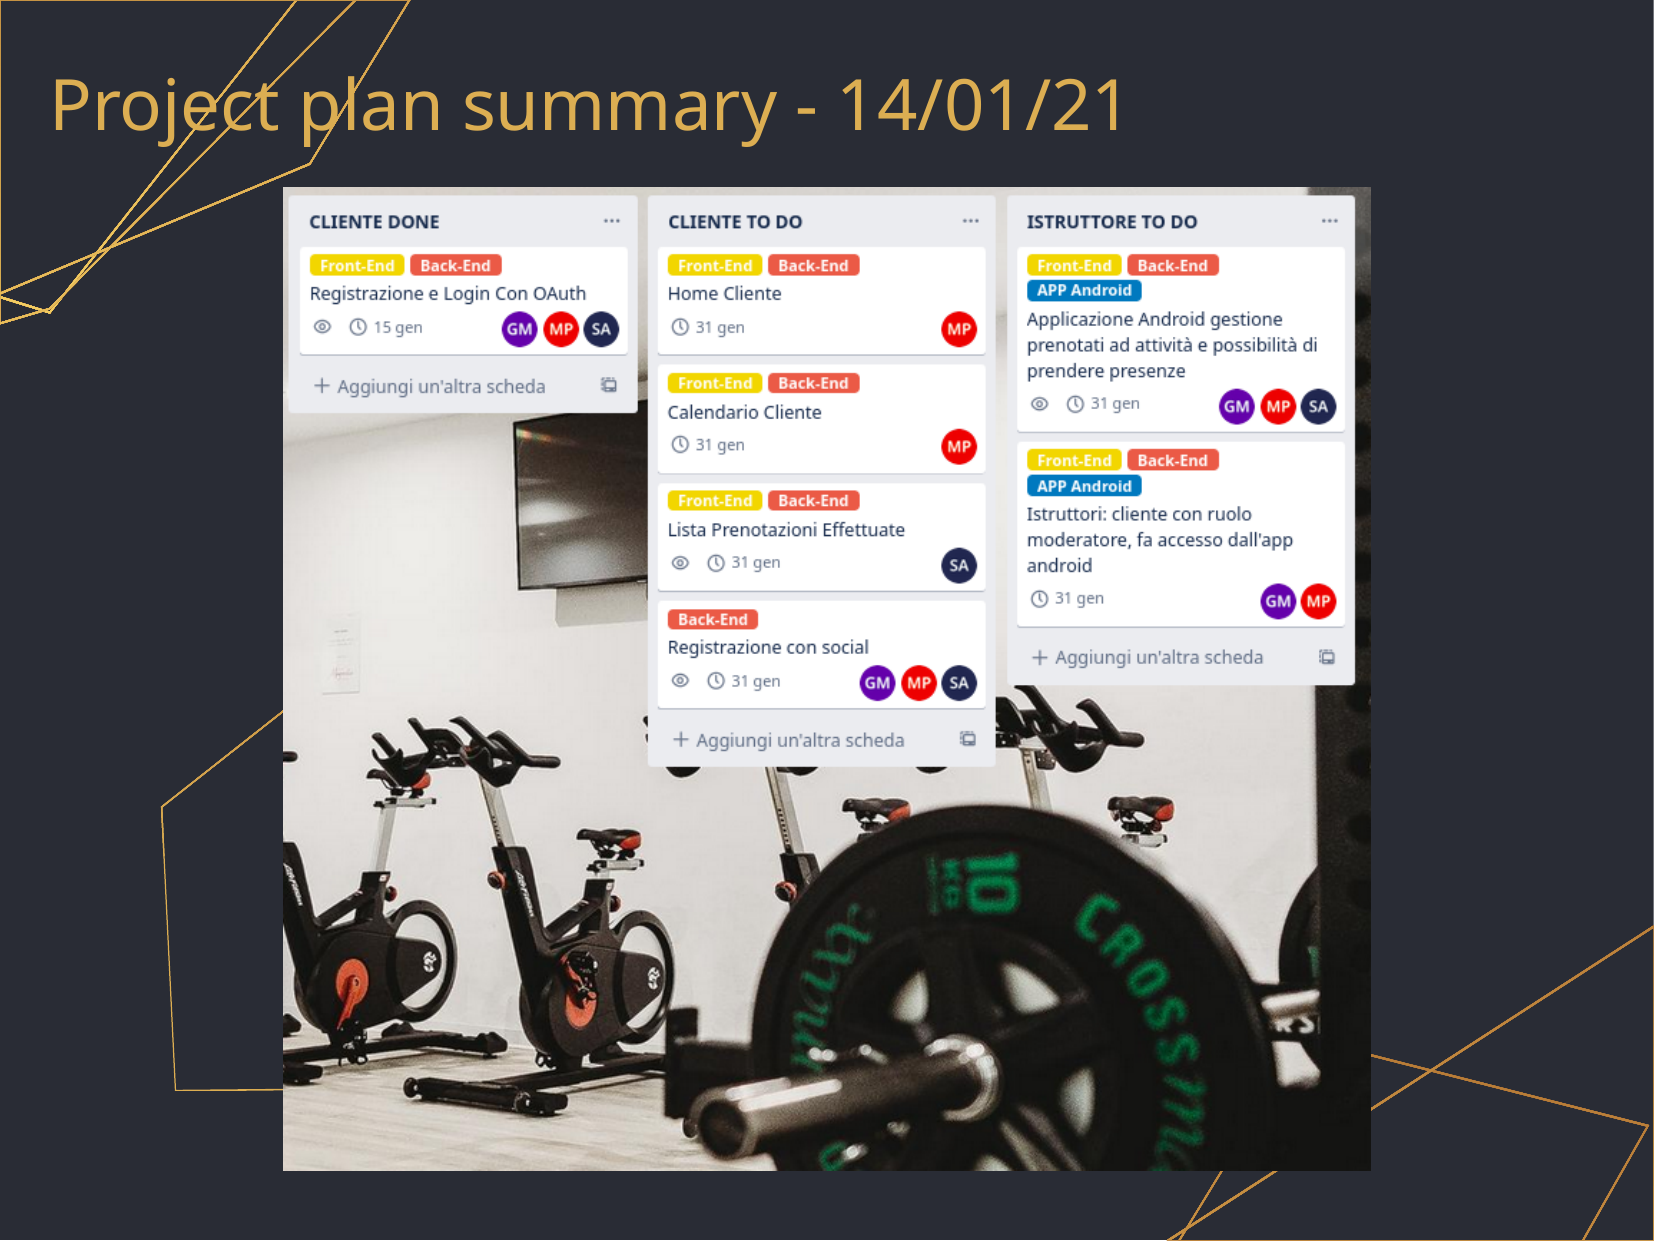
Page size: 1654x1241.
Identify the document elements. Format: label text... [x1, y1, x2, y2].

picture [282, 186, 1371, 1171]
title Project plan summary - 14/01/21 [49, 0, 1538, 207]
